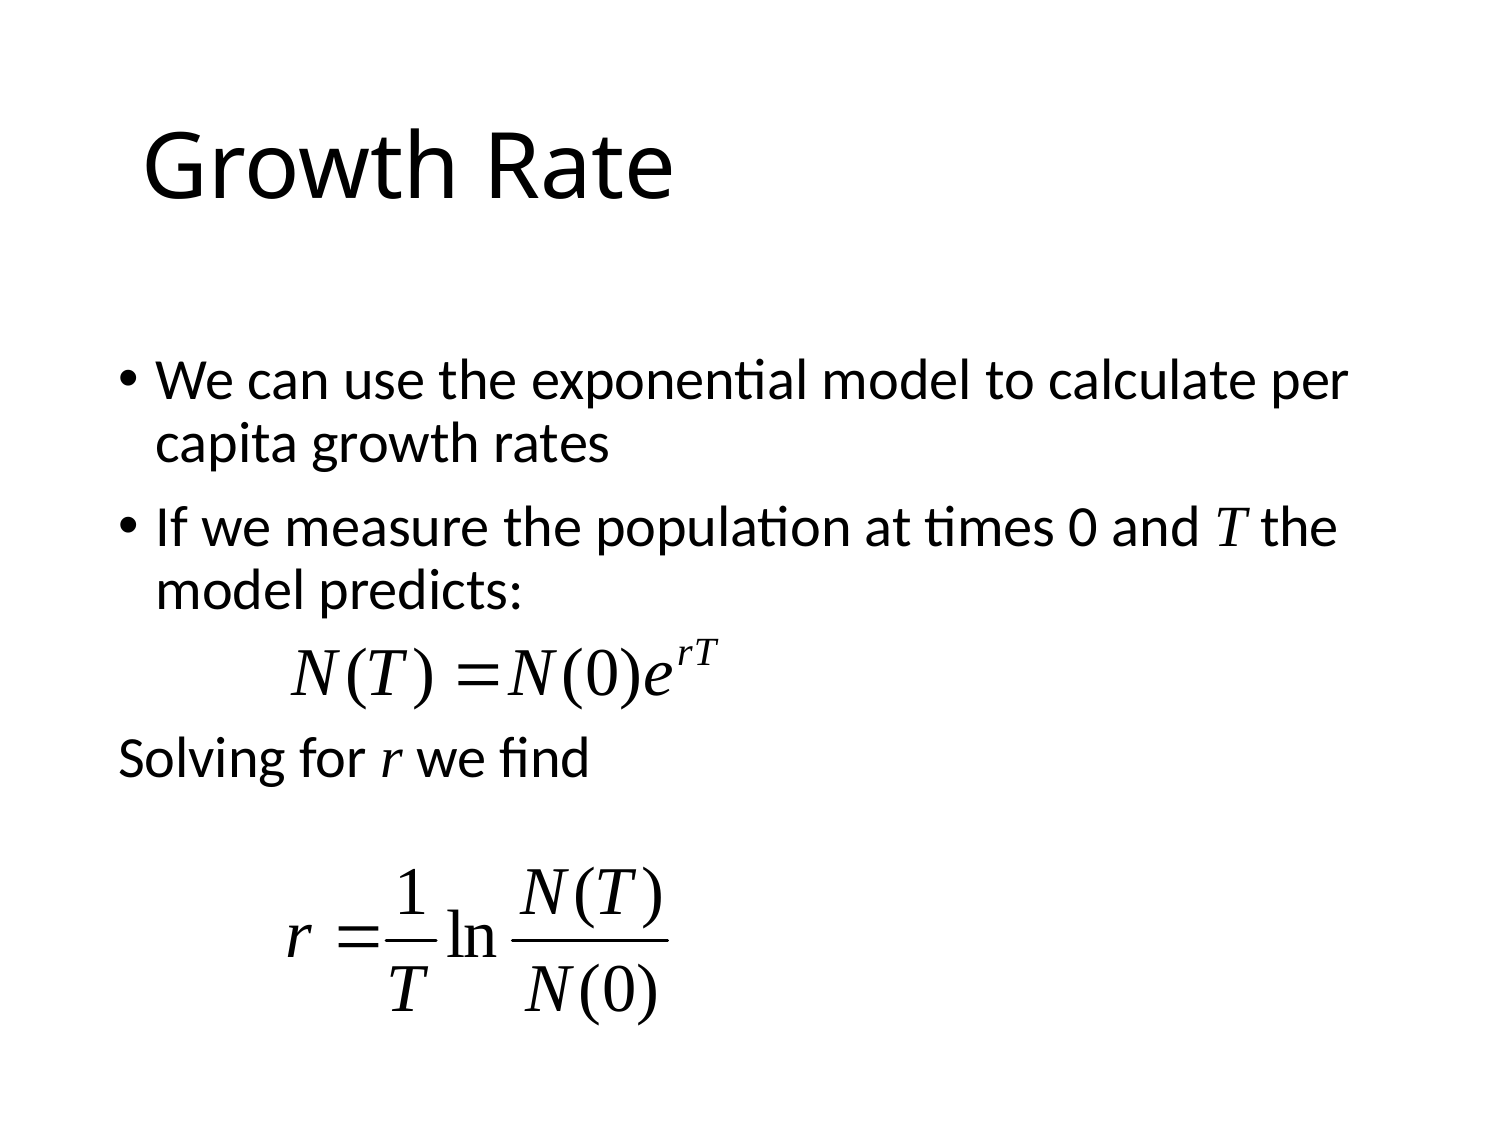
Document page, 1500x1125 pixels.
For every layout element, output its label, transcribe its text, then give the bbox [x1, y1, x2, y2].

title Growth Rate [103, 59, 1397, 278]
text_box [274, 849, 681, 1038]
list We can use the exponential model to calculate per capita growth rates If we measure the population at times 0 and T the model predicts: Solving for r we find [103, 341, 1397, 1056]
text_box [277, 621, 730, 725]
